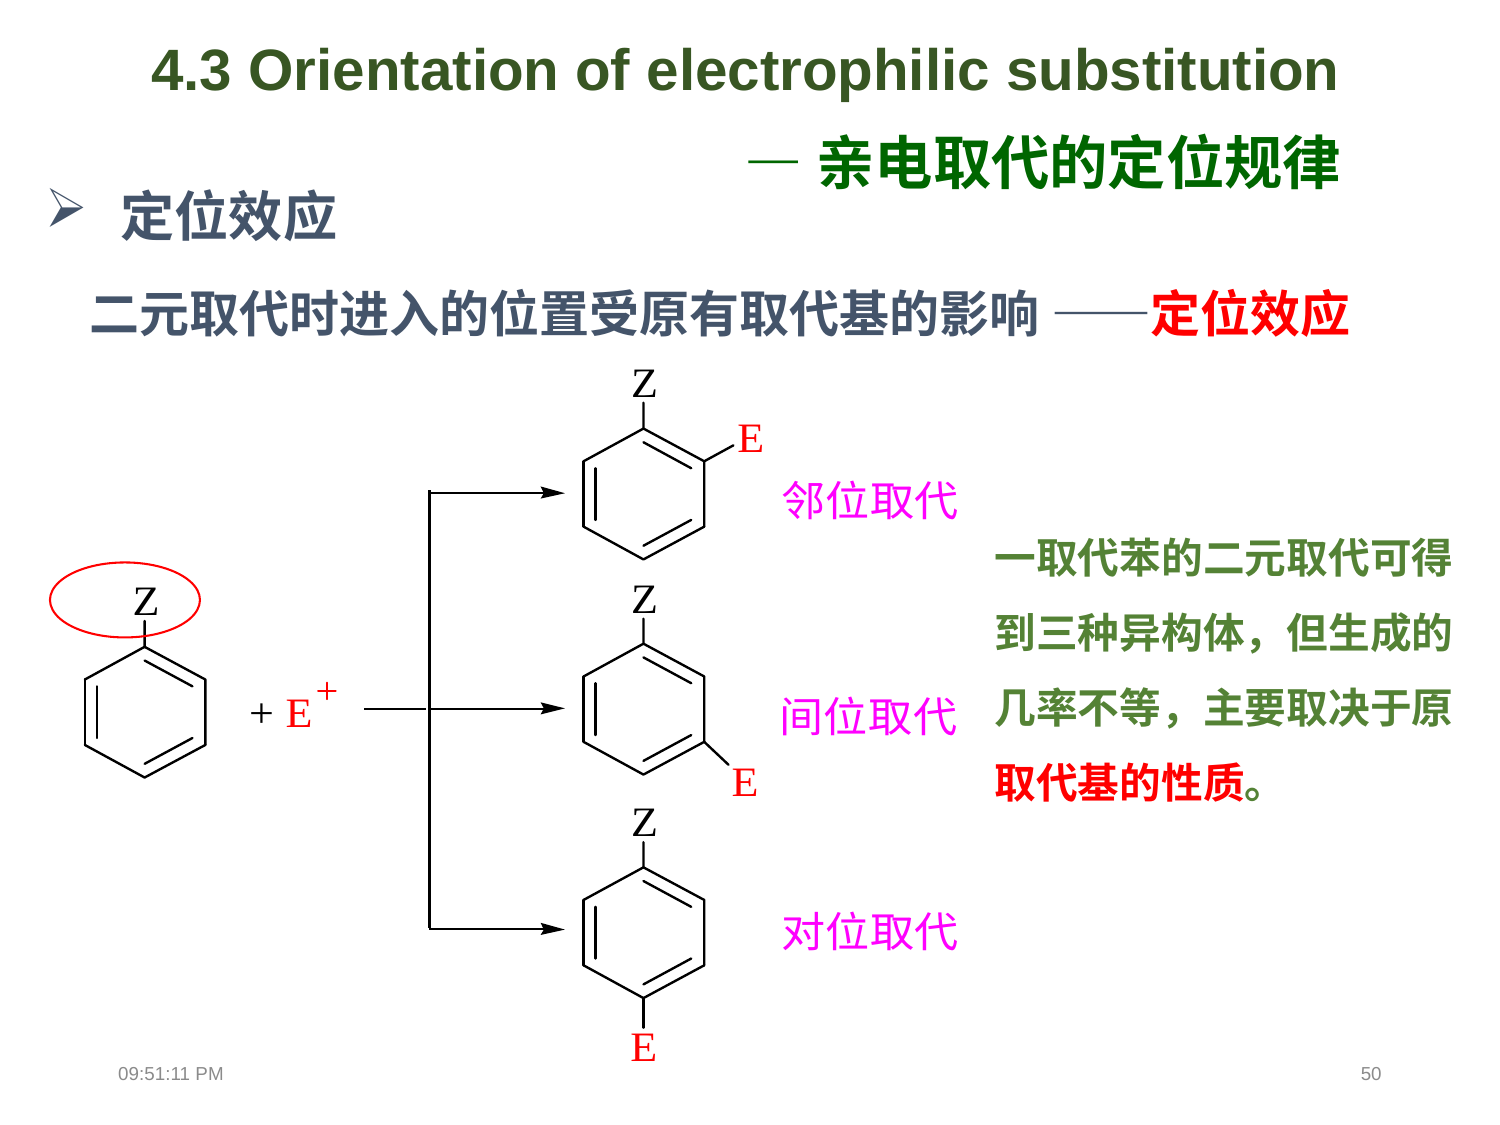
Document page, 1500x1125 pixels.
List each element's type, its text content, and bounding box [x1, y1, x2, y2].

slide_number 50 [1059, 1042, 1397, 1103]
text_box 一取代苯的二元取代可得到三种异构体，但生成的几率不等，主要取决于原取代基的性质。 [979, 499, 1471, 815]
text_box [73, 362, 962, 1066]
text_box 4.3 Orientation of electrophilic substitution —亲电取代的定位规律 [136, 0, 1356, 204]
text_box [48, 571, 73, 629]
text_box 二元取代时进入的位置受原有取代基的影响 ——定位效应 [74, 274, 1413, 350]
text_box 定位效应 [30, 158, 353, 255]
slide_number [103, 1066, 441, 1103]
